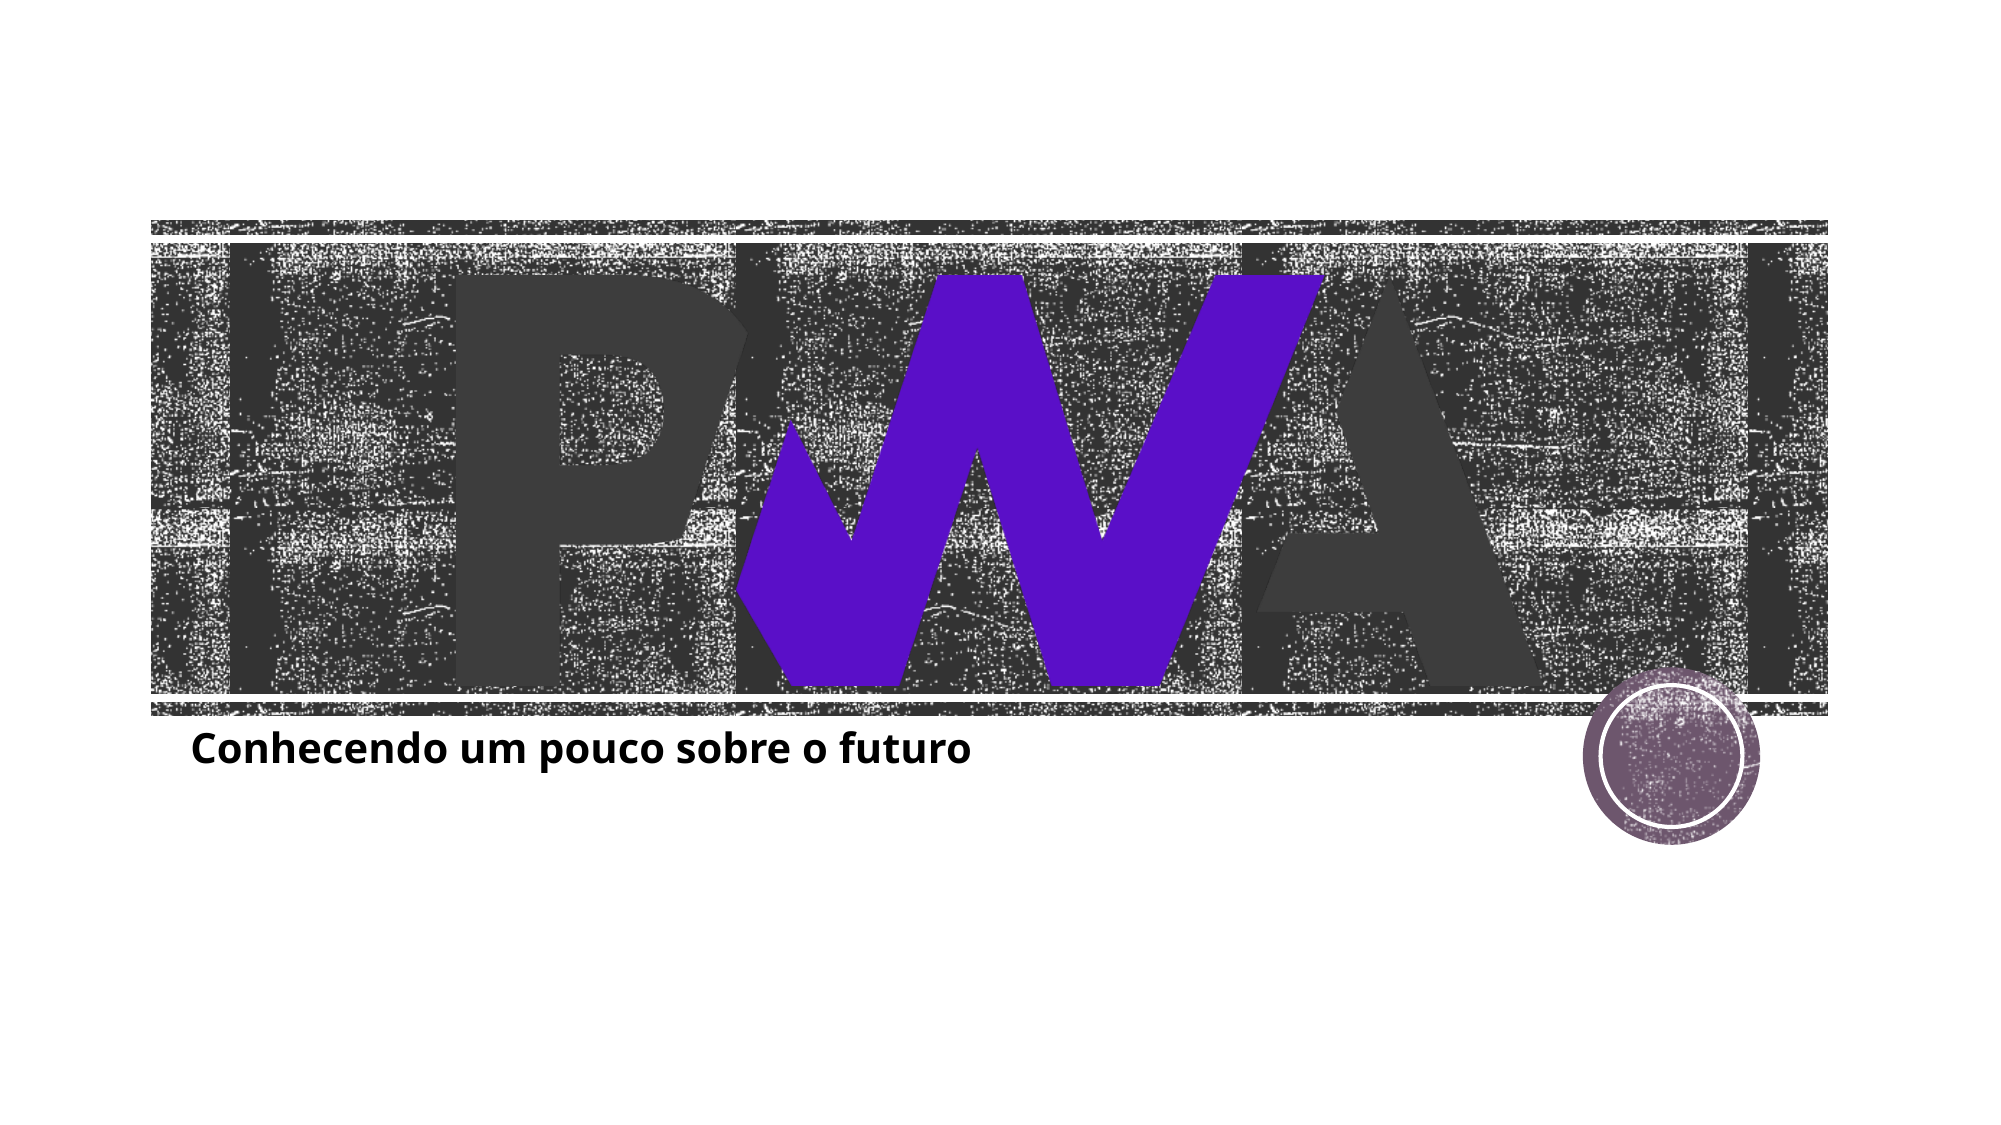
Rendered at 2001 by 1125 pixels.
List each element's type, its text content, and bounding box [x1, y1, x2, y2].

picture [456, 275, 1544, 686]
subtitle Conhecendo um pouco sobre o futuro [175, 720, 1470, 896]
